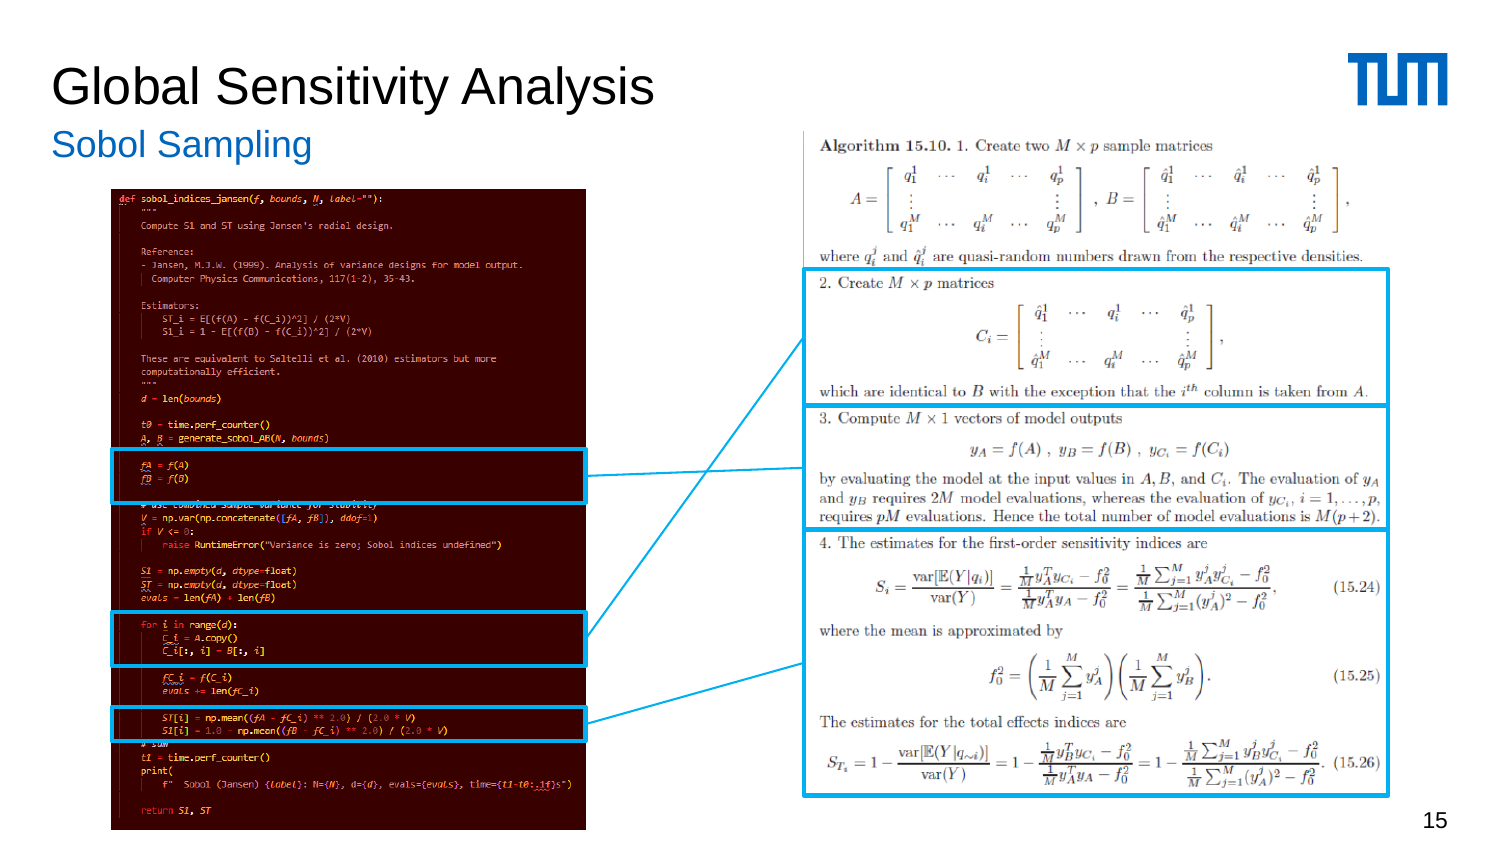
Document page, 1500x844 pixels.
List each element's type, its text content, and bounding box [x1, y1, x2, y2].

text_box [585, 467, 804, 477]
picture [803, 130, 1389, 266]
picture [115, 710, 582, 738]
picture [111, 744, 586, 830]
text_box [591, 336, 804, 467]
picture [115, 452, 582, 500]
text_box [591, 483, 804, 640]
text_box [585, 662, 804, 725]
picture [807, 409, 1385, 526]
picture [111, 188, 586, 446]
slide_number 15 [1111, 796, 1448, 842]
title Global Sensitivity Analysis [50, 47, 1448, 111]
picture [115, 615, 582, 663]
picture [807, 533, 1385, 792]
picture [111, 506, 586, 609]
picture [111, 669, 585, 704]
picture [807, 272, 1385, 402]
list Sobol Sampling [51, 112, 1447, 165]
